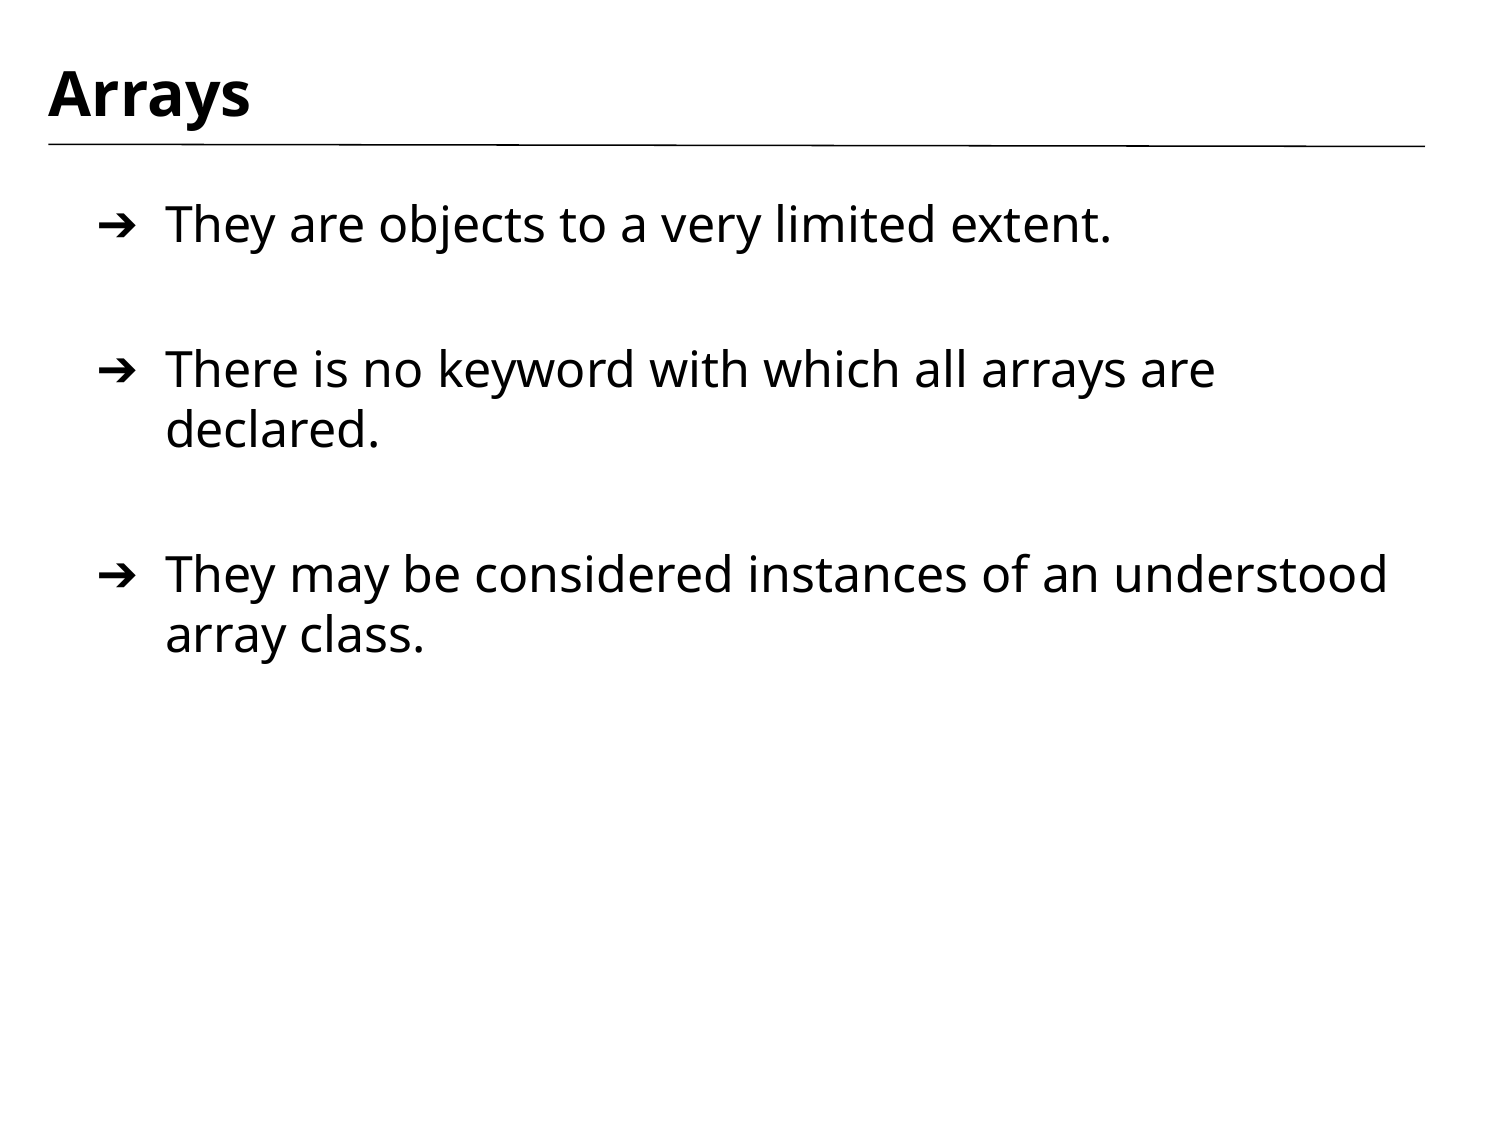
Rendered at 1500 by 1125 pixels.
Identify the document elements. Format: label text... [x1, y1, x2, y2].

list They are objects to a very limited extent. There is no keyword with which all arrays are declared. They may be considered instances of an understood array class. [75, 177, 1425, 1026]
title Arrays [33, 32, 1384, 145]
